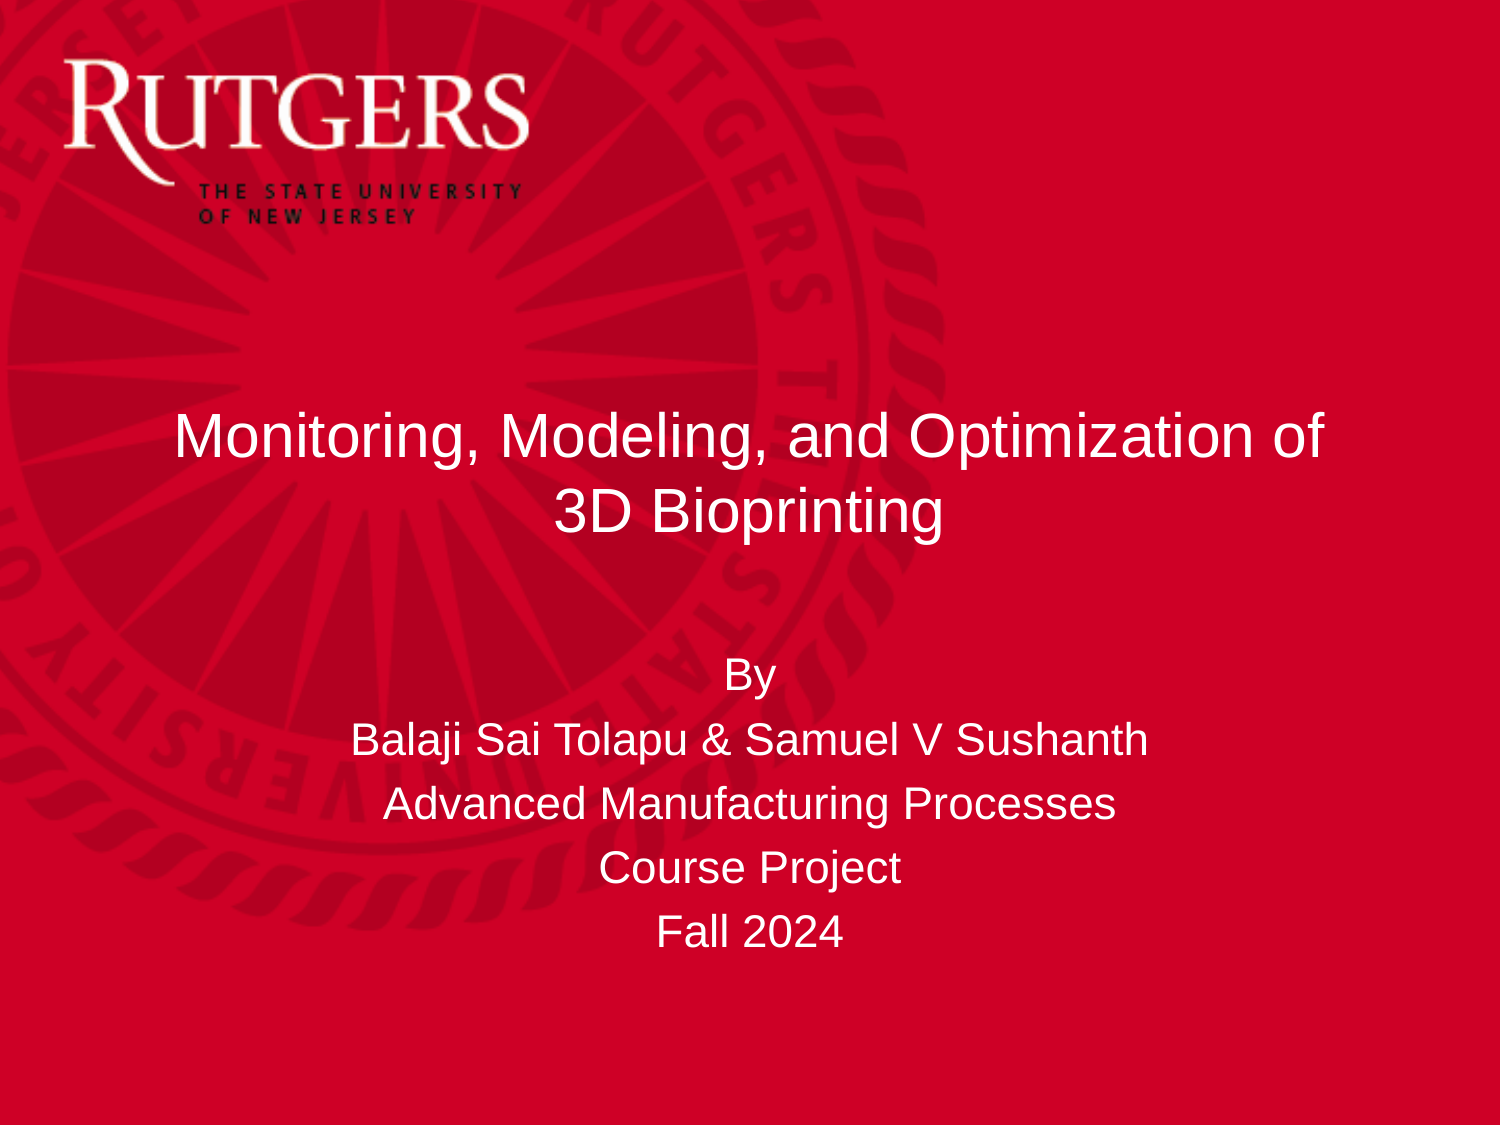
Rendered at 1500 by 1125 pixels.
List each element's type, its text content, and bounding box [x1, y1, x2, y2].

picture [0, 0, 1500, 1125]
title Monitoring, Modeling, and Optimization of 3D Bioprinting [112, 349, 1388, 591]
subtitle By Balaji Sai Tolapu & Samuel V Sushanth Advanced Manufacturing Processes Course Project Fall 2024 [224, 637, 1276, 1001]
